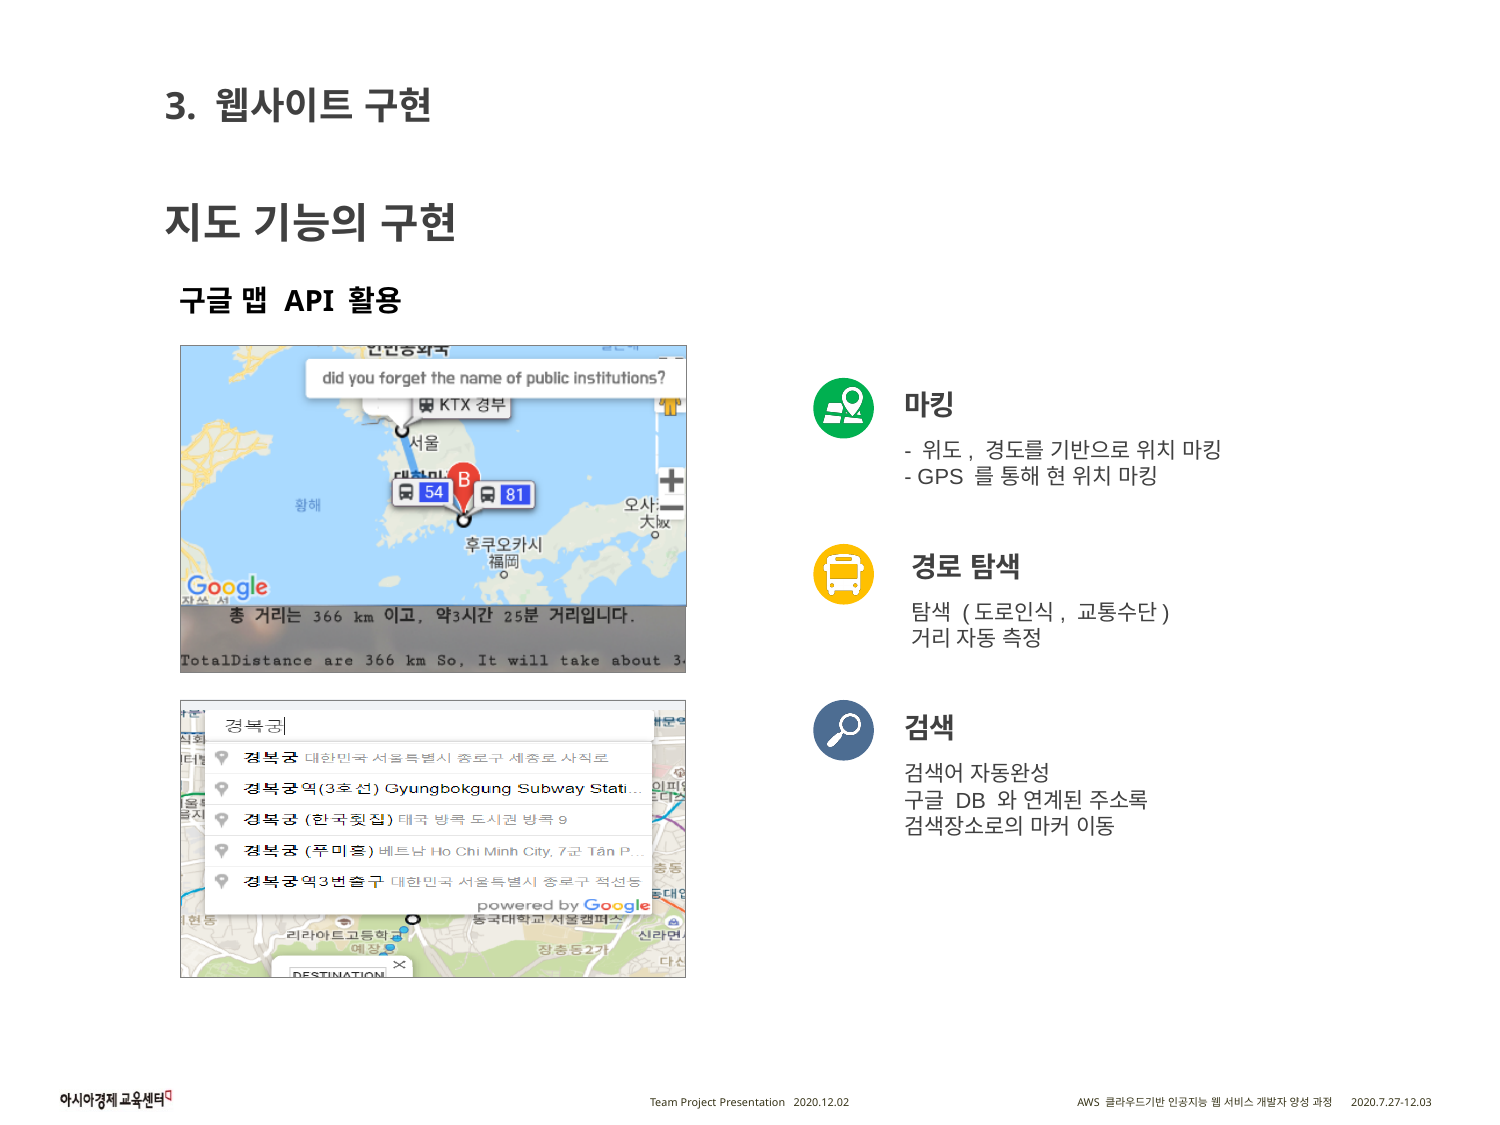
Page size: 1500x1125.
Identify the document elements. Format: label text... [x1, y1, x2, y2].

picture [59, 1088, 174, 1112]
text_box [889, 379, 1339, 498]
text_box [813, 699, 874, 761]
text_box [813, 377, 874, 439]
text_box 3. 웹사이트 구현 [0, 51, 1500, 134]
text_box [889, 703, 1339, 848]
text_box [896, 542, 1345, 660]
text_box 구글 맵 API 활용 [165, 275, 1500, 325]
picture [180, 345, 687, 673]
text_box 지도 기능의 구현 [0, 189, 1500, 255]
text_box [813, 543, 874, 605]
picture [180, 699, 686, 978]
